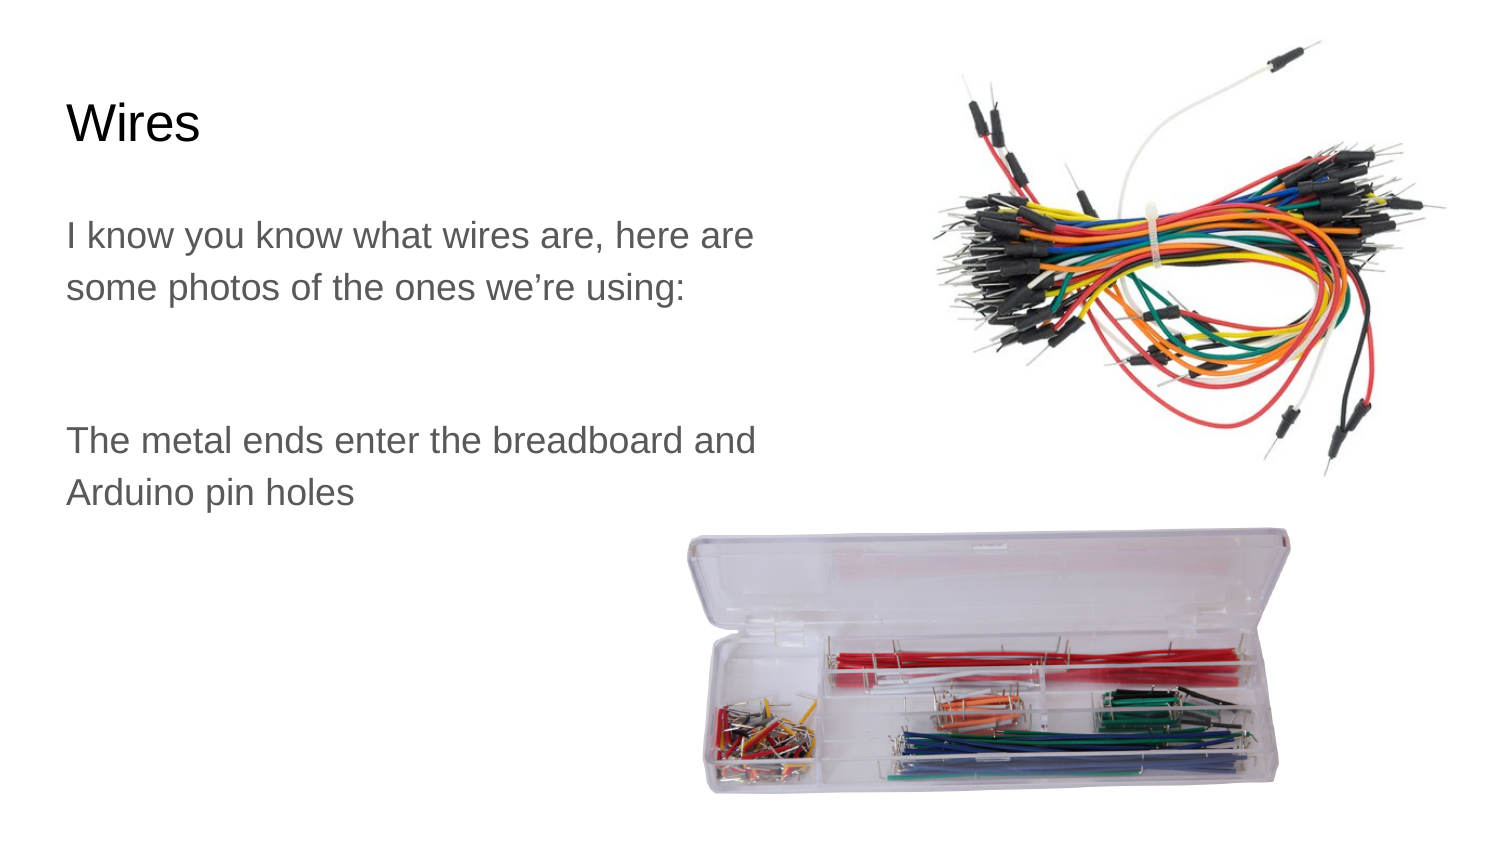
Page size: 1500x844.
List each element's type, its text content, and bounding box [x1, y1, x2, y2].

picture [661, 0, 1450, 828]
list I know you know what wires are, here are some photos of the ones we’re using: The metal ends enter the breadboard and Arduino pin holes [51, 189, 806, 750]
title Wires [51, 72, 924, 167]
